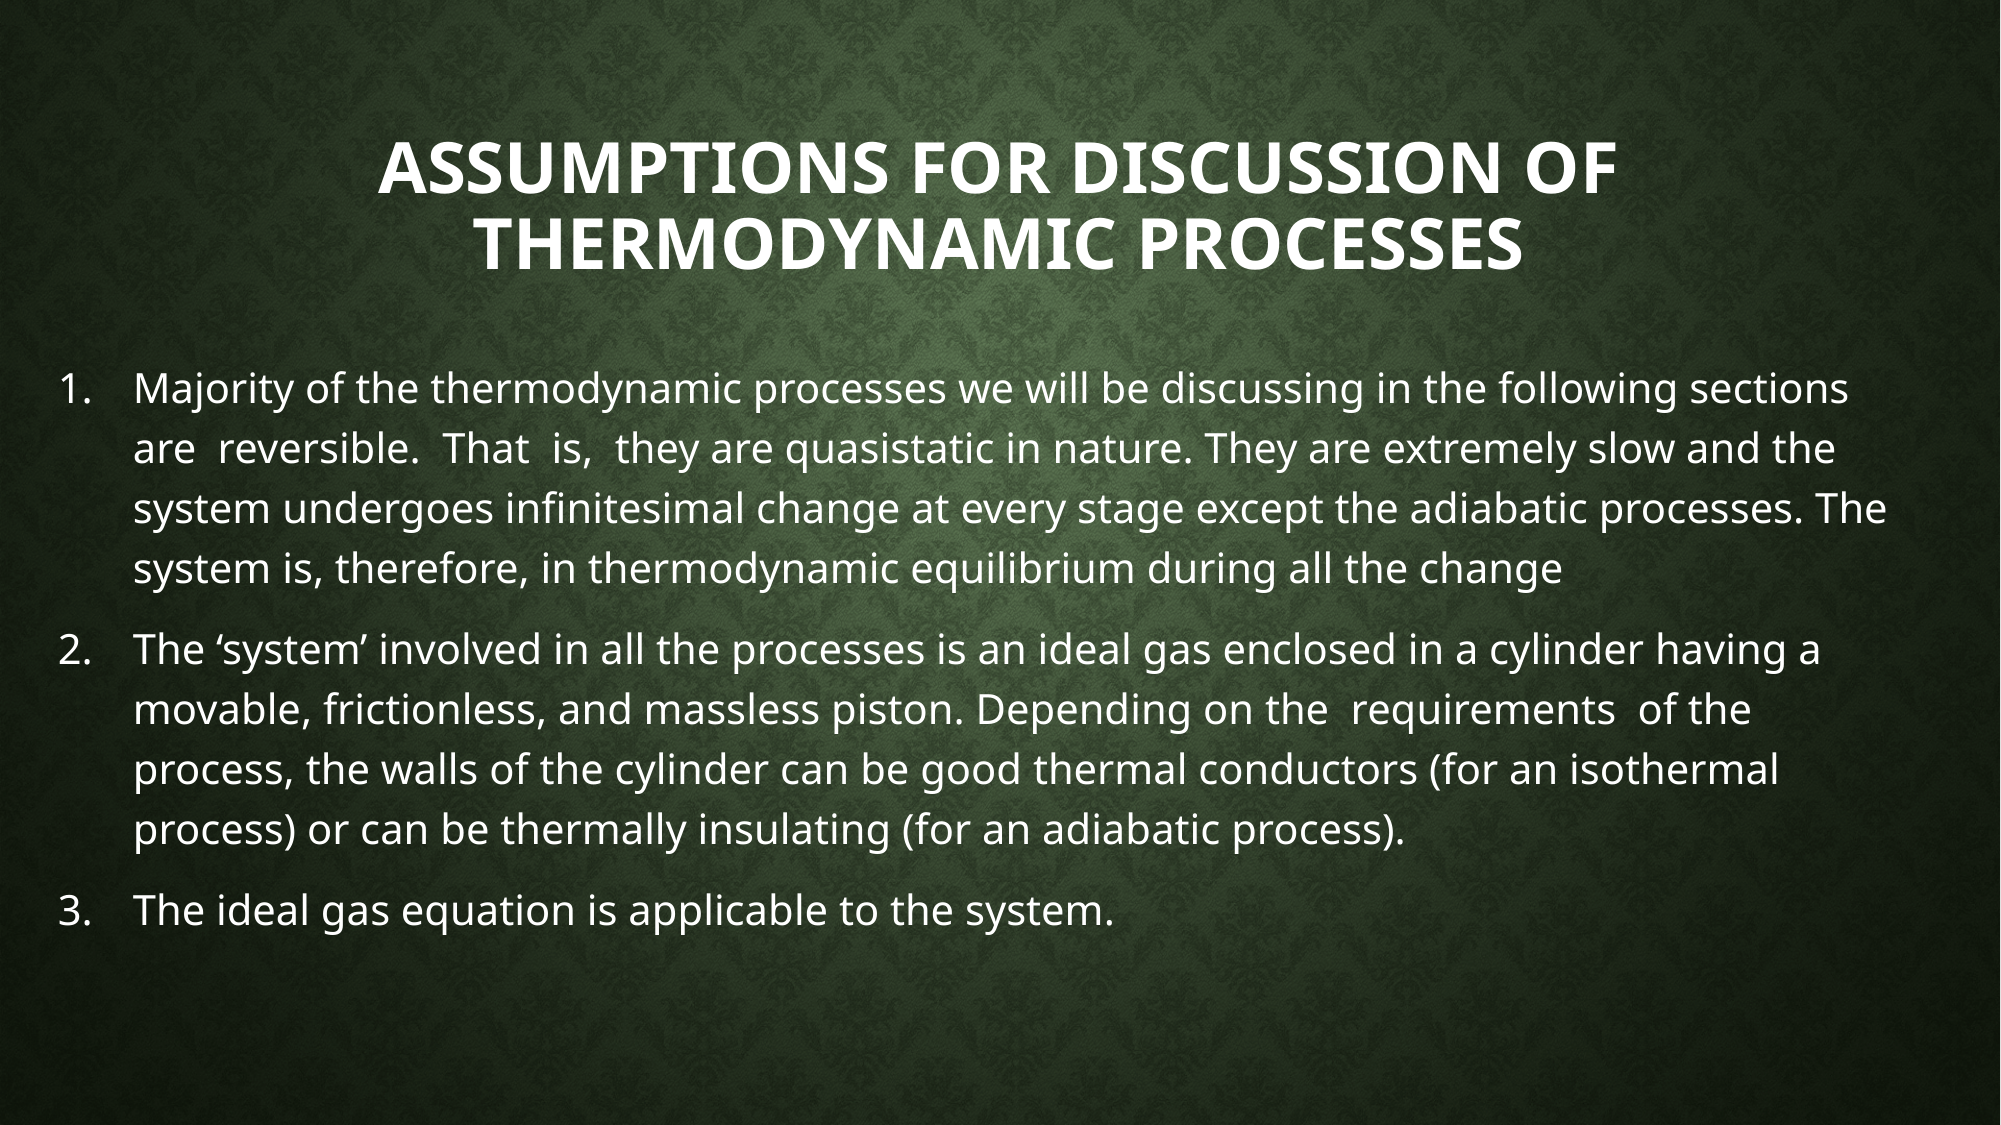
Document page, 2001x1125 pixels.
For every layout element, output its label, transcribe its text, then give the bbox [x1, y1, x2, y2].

title Assumptions for discussion of thermodynamic processes [149, 99, 1849, 318]
list Majority of the thermodynamic processes we will be discussing in the following sections are reversible. That is, they are quasistatic in nature. They are extremely slow and the system undergoes infinitesimal change at every stage except the adiabatic processes. The system is, therefore, in thermodynamic equilibrium during all the change The ‘system’ involved in all the processes is an ideal gas enclosed in a cylinder having a movable, frictionless, and massless piston. Depending on the requirements of the process, the walls of the cylinder can be good thermal conductors (for an isothermal process) or can be thermally insulating (for an adiabatic process). The ideal gas equation is applicable to the system. [42, 343, 1936, 1086]
